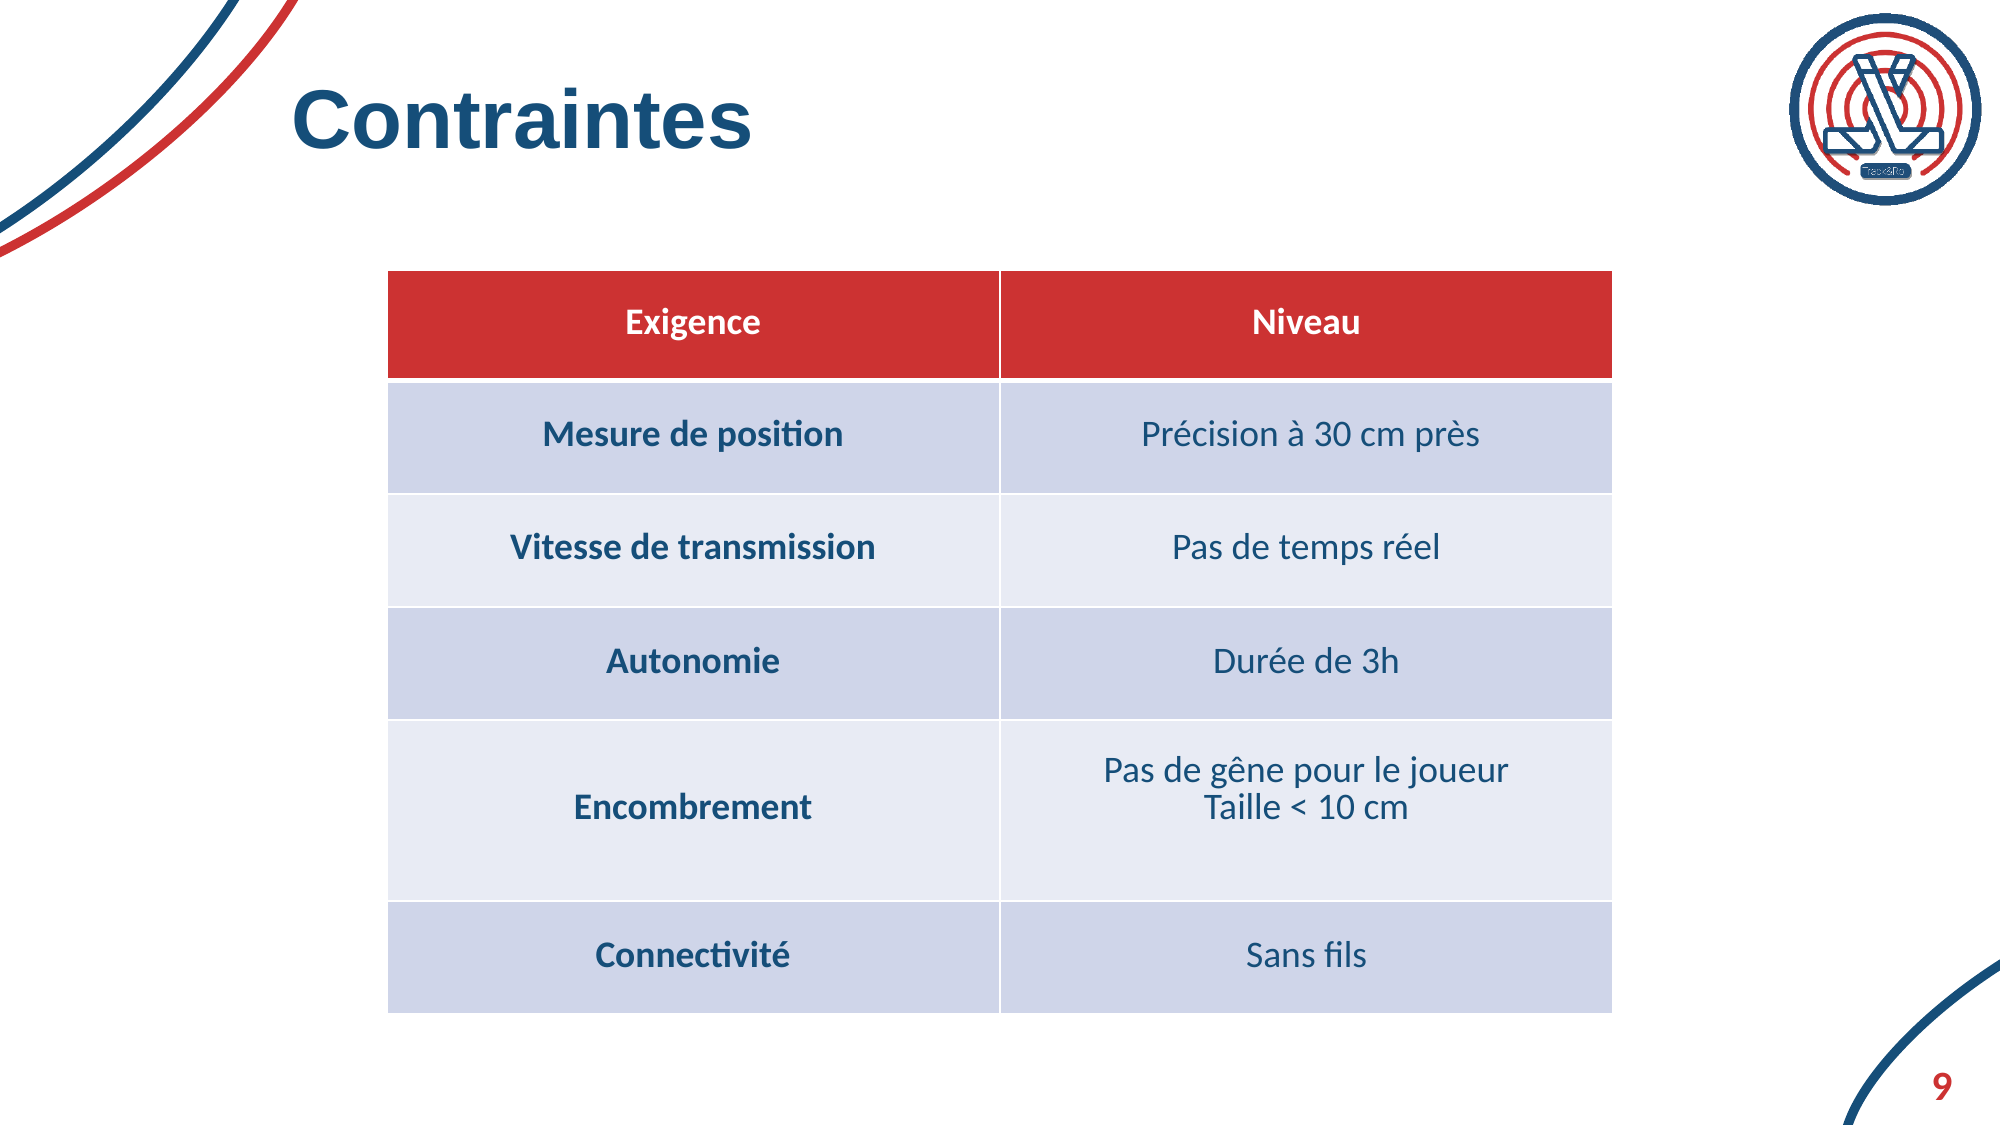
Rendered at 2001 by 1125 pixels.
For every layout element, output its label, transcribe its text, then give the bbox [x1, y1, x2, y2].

table_cell Durée de 3h [1001, 608, 1612, 719]
picture [1784, 8, 1986, 210]
table_header Niveau [1001, 271, 1612, 378]
table_cell Pas de gêne pour le joueur Taille < 10 cm [1001, 721, 1612, 900]
table_cell Mesure de position [388, 383, 999, 493]
table_cell Vitesse de transmission [388, 495, 999, 606]
table_cell Pas de temps réel [1001, 495, 1612, 606]
text_box [1846, 963, 2000, 1125]
table_cell Connectivité [388, 902, 999, 1013]
table_cell Encombrement [388, 721, 999, 900]
text_box [0, 0, 294, 254]
table_cell Autonomie [388, 608, 999, 719]
table_header Exigence [388, 271, 999, 378]
text_box [0, 0, 235, 229]
text_box Contraintes [276, 57, 1747, 173]
text_box 9 [1893, 1042, 1902, 1051]
table_cell Sans fils [1001, 902, 1612, 1013]
table_cell Précision à 30 cm près [1001, 383, 1612, 493]
